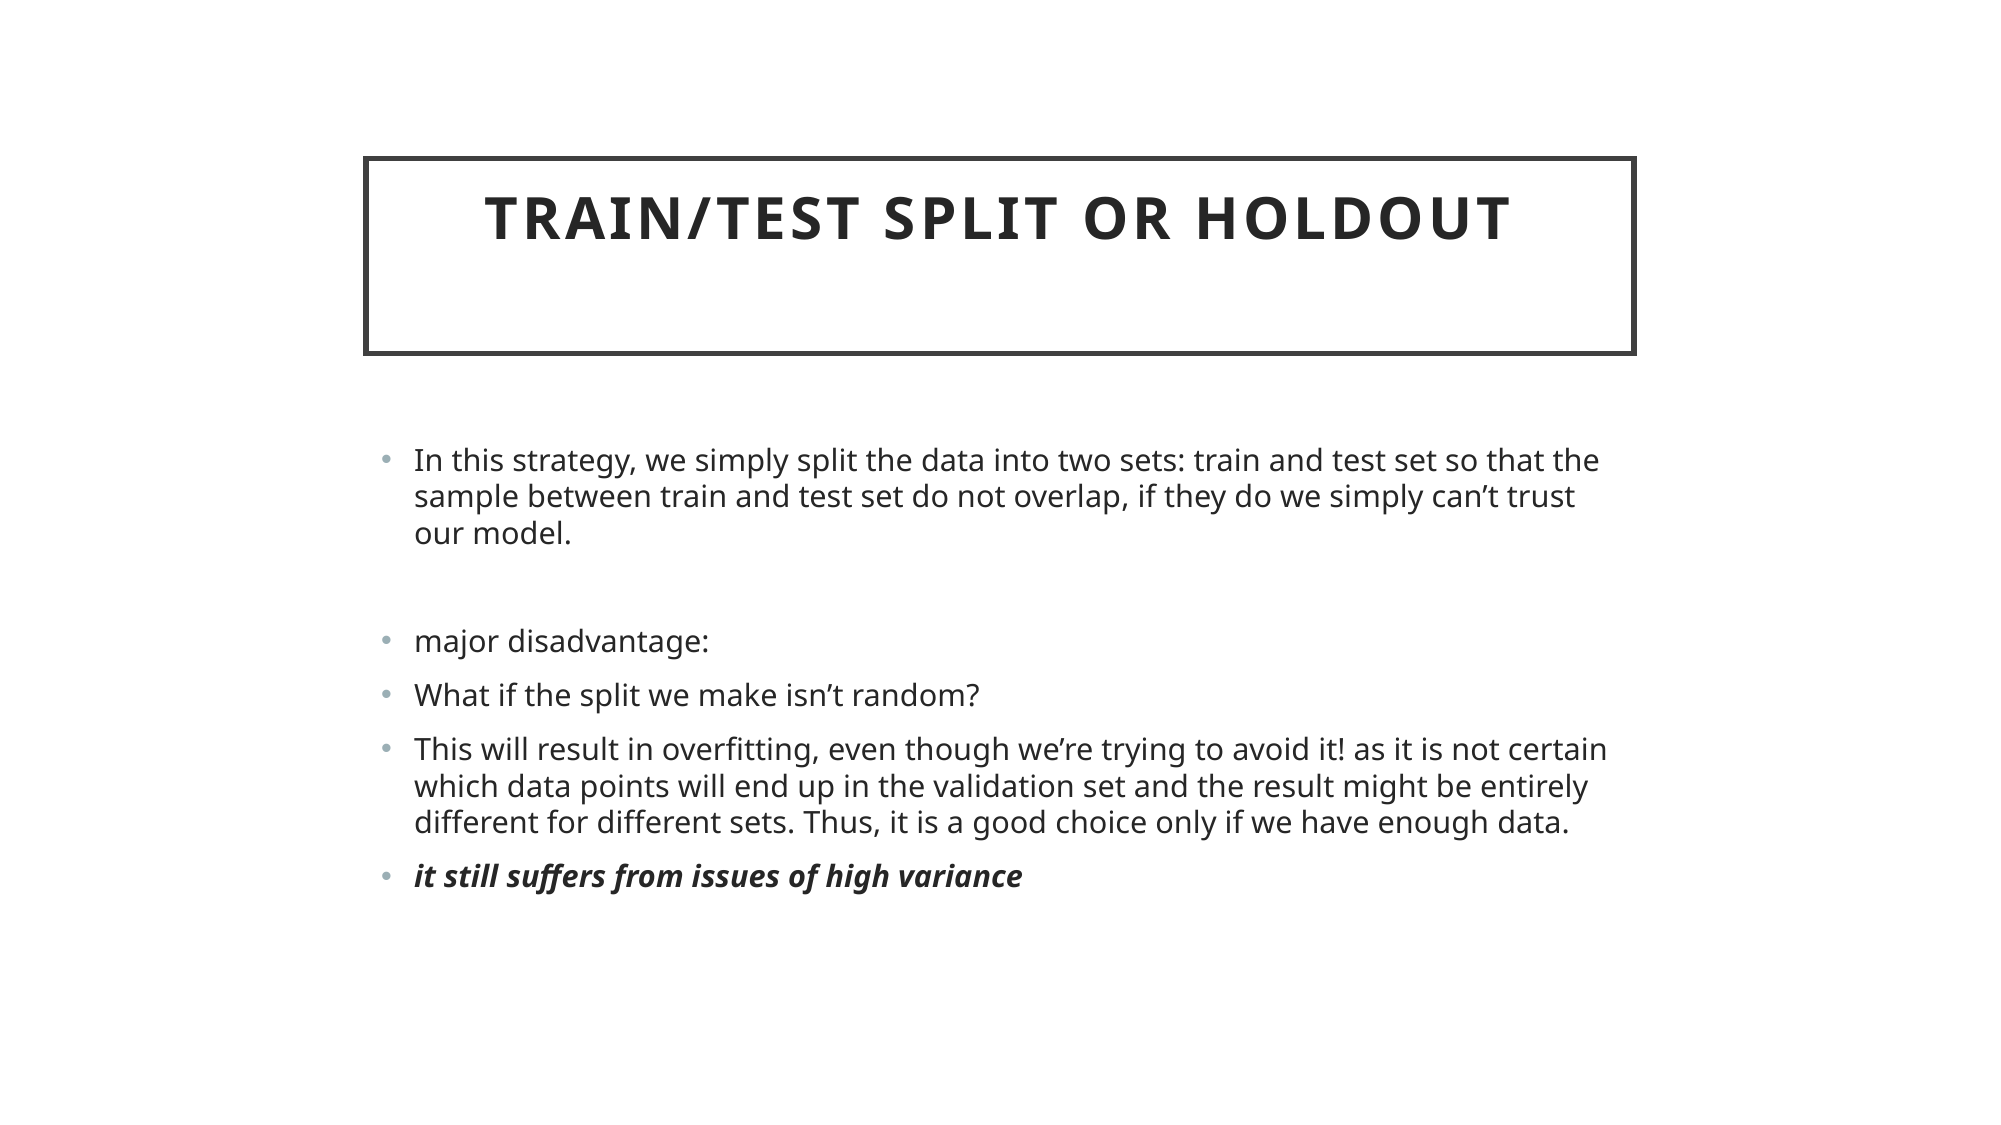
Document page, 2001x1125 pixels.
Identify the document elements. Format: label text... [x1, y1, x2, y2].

list In this strategy, we simply split the data into two sets: train and test set so that the sample between train and test set do not overlap, if they do we simply can’t trust our model. major disadvantage: What if the split we make isn’t random? This will result in overfitting, even though we’re trying to avoid it! as it is not certain which data points will end up in the validation set and the result might be entirely different for different sets. Thus, it is a good choice only if we have enough data. it still suffers from issues of high variance [366, 432, 1634, 942]
title Train/Test split or Holdout [363, 156, 1637, 356]
